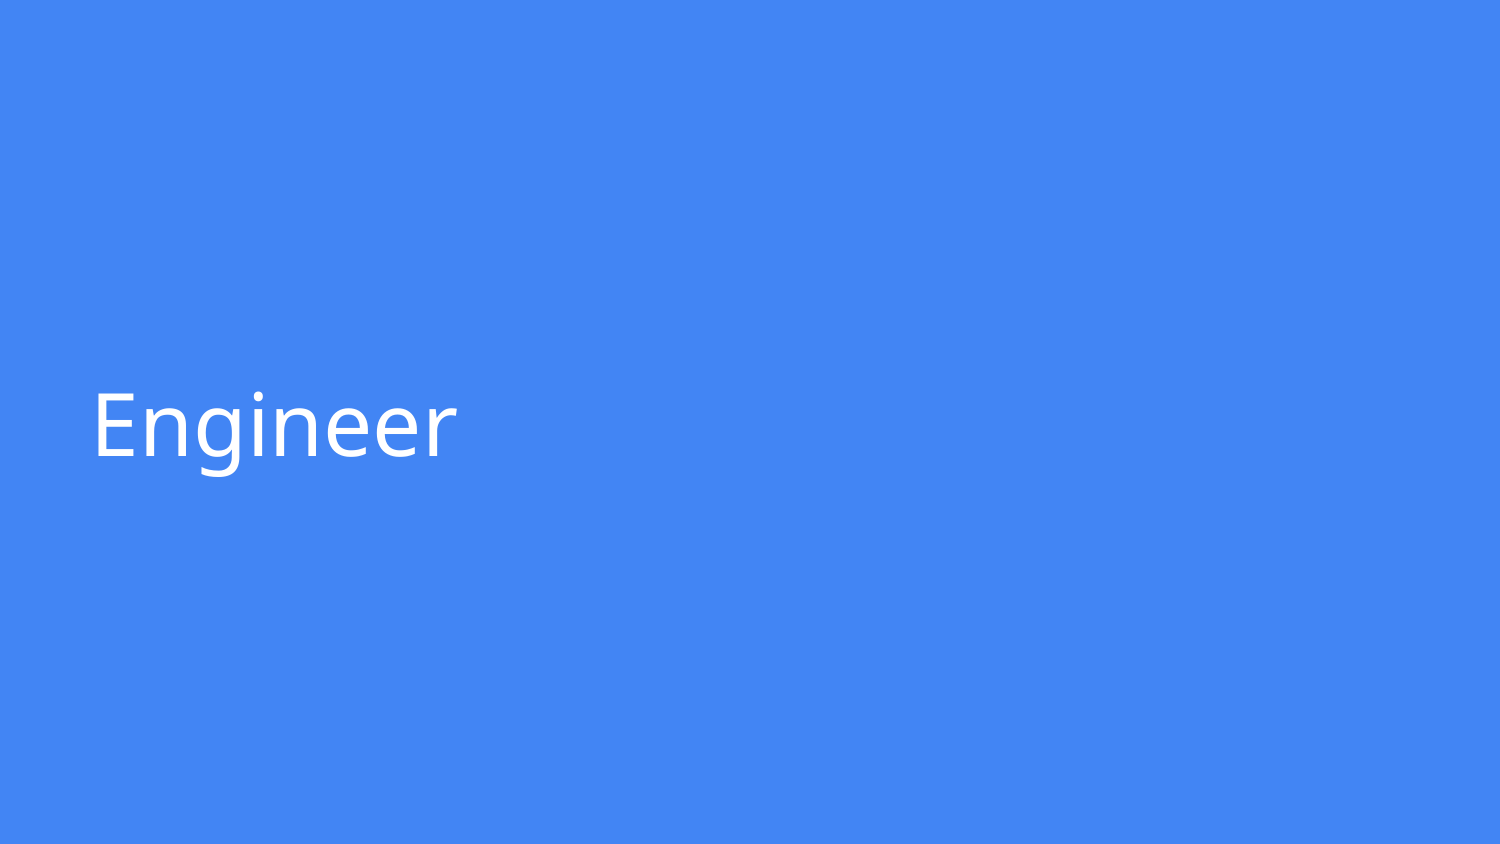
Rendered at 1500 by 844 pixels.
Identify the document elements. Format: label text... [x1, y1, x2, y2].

title Engineer [75, 338, 1425, 505]
